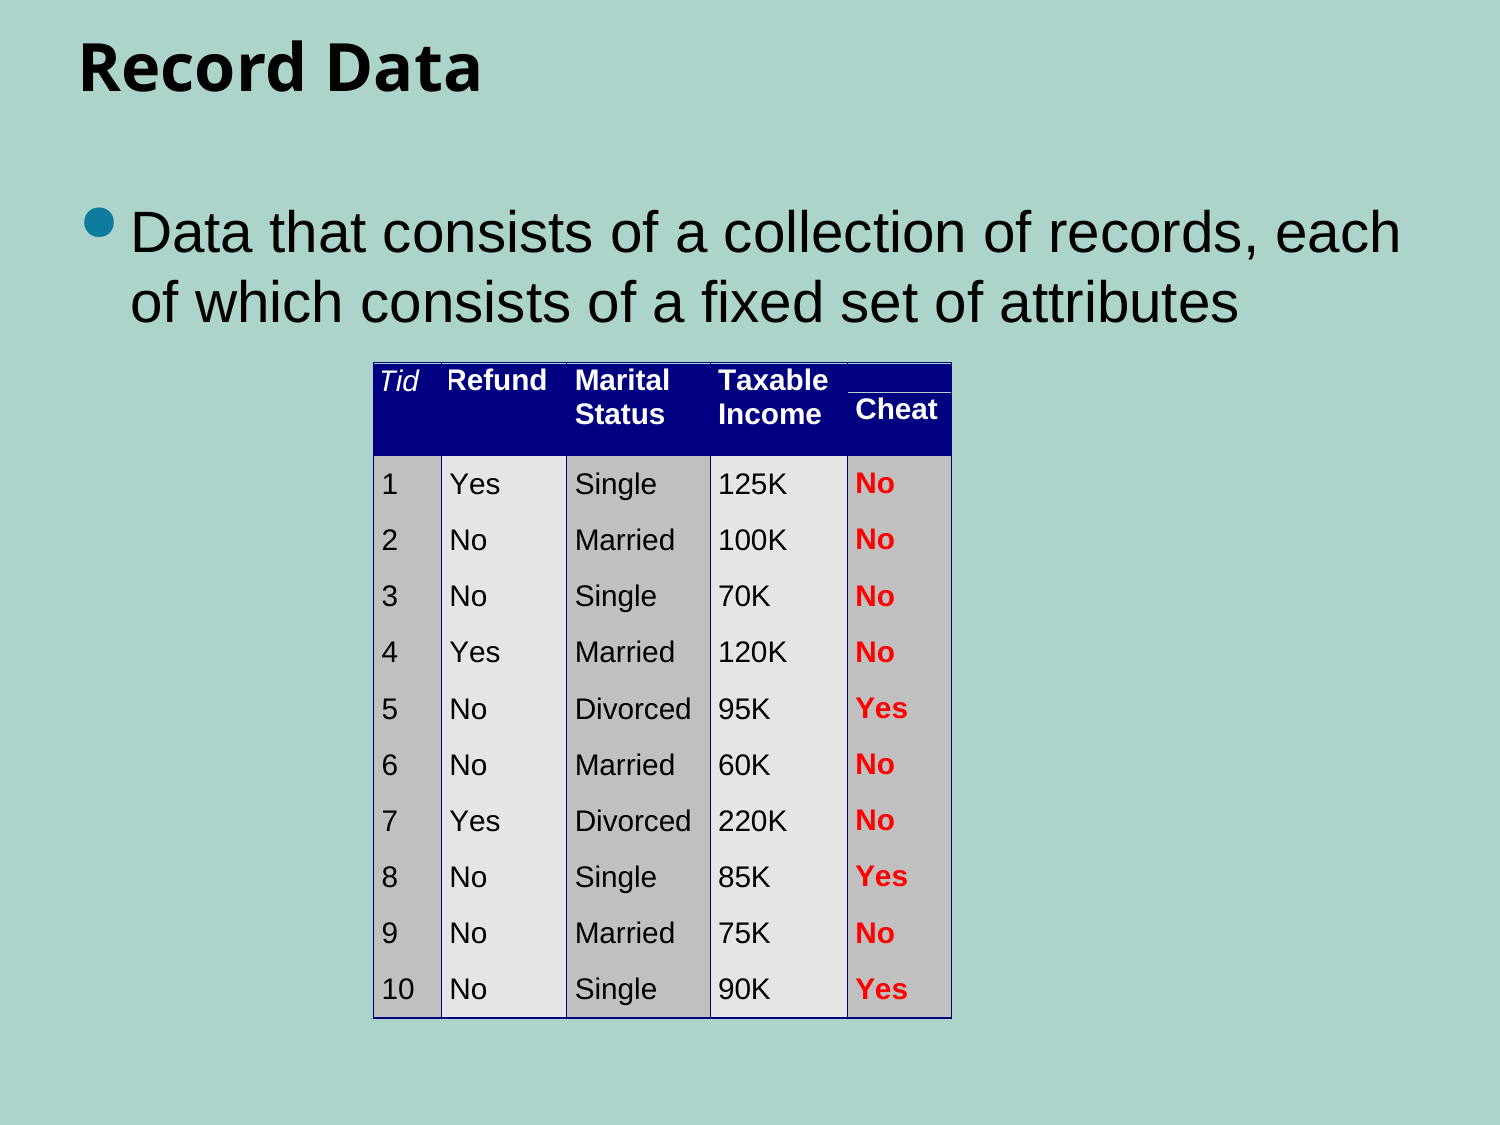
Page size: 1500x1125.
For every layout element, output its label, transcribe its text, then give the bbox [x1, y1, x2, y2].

title Record Data [62, 24, 1421, 113]
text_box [362, 362, 994, 1038]
list Data that consists of a collection of records, each of which consists of a fixed set of attributes [67, 187, 1432, 350]
